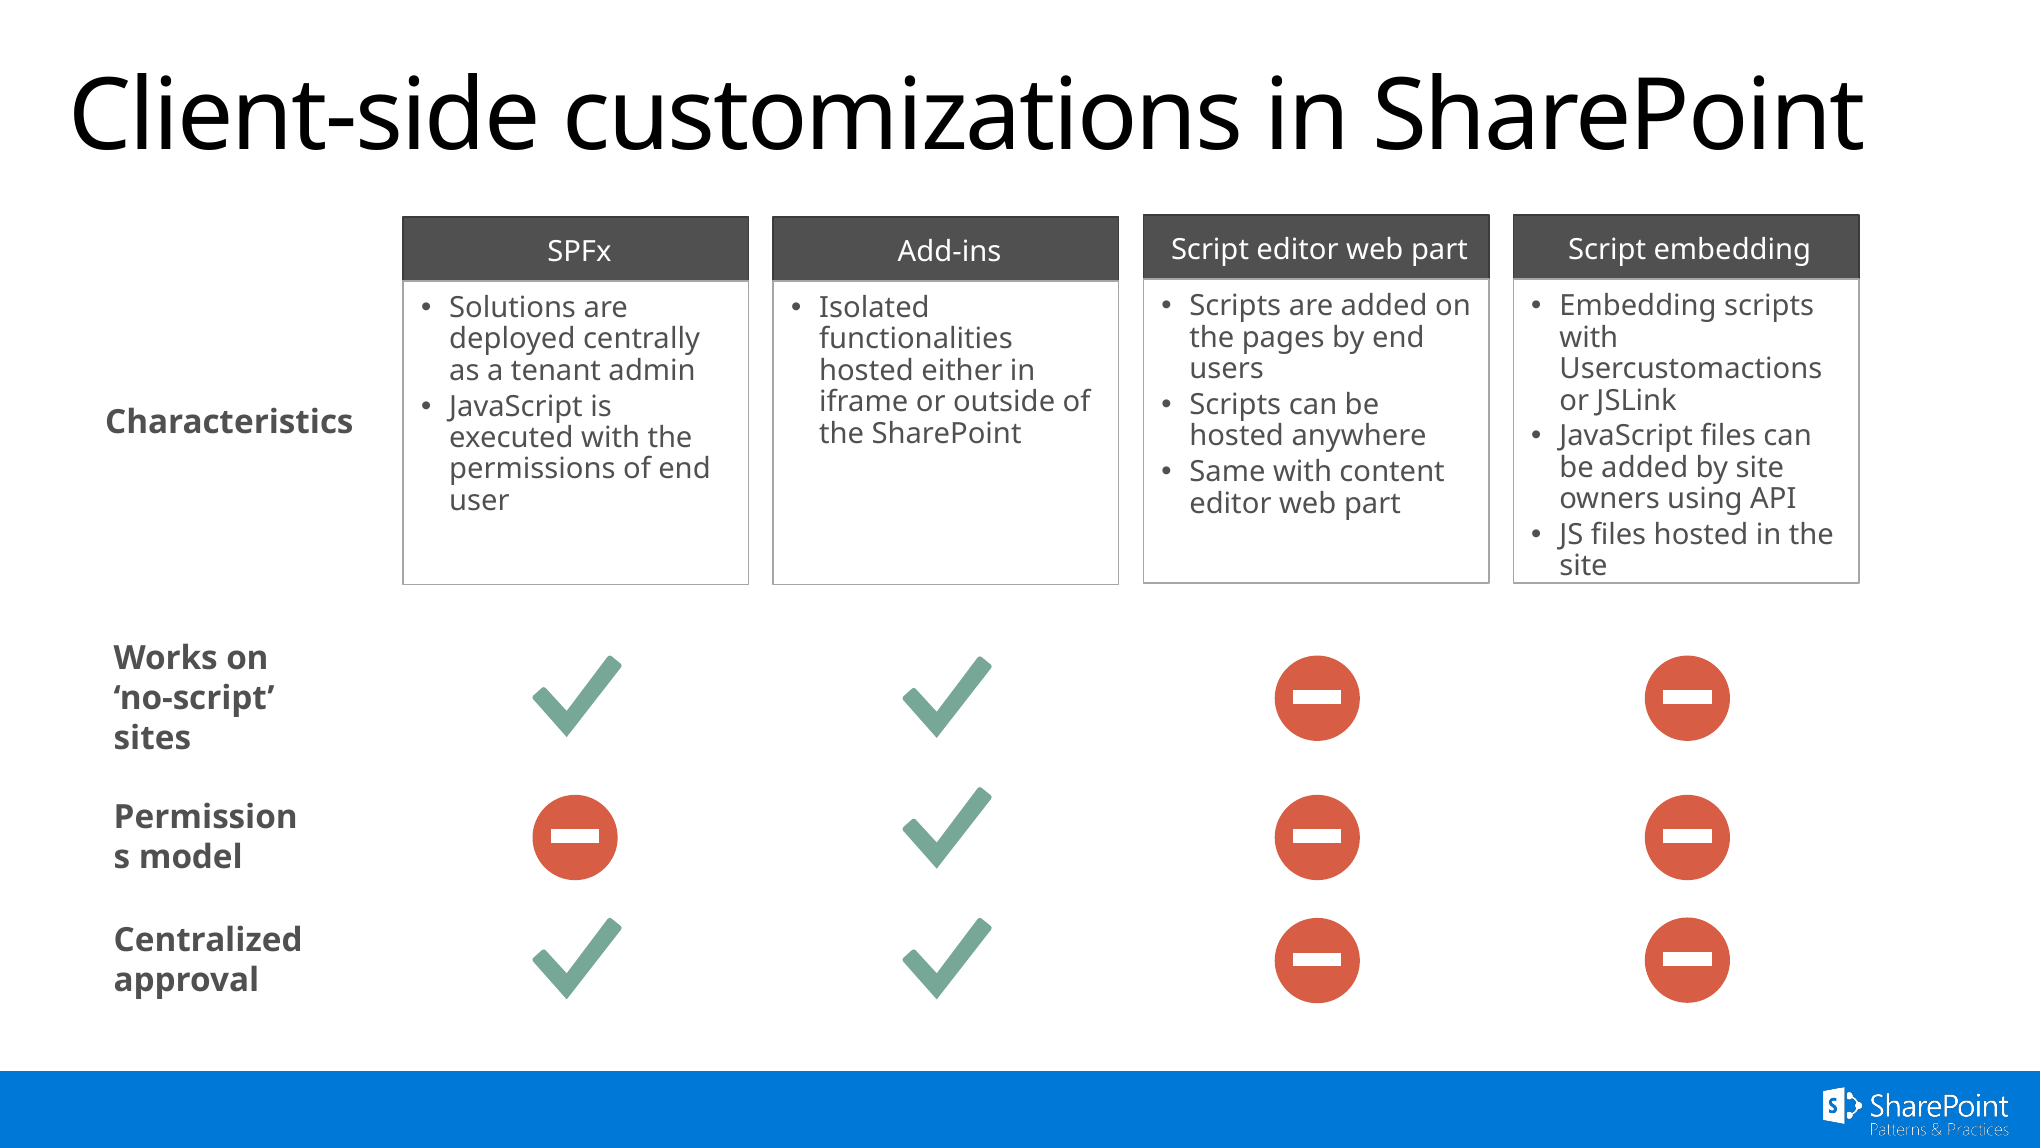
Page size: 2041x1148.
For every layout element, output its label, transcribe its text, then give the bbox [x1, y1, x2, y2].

text_box Works on ‘no-script’ sites [98, 628, 325, 764]
picture [525, 911, 627, 1008]
picture [1637, 910, 1735, 1007]
picture [1267, 648, 1365, 746]
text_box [1513, 215, 1859, 584]
picture [1267, 911, 1365, 1008]
text_box Permissions model [98, 788, 325, 883]
picture [525, 787, 622, 885]
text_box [1143, 215, 1489, 584]
picture [1637, 648, 1735, 746]
picture [895, 780, 997, 877]
picture [1807, 1071, 2024, 1148]
title Client-side customizations in SharePoint [45, 48, 1996, 199]
text_box Centralized approval [98, 911, 325, 1006]
picture [525, 648, 627, 745]
picture [895, 649, 997, 746]
picture [1637, 787, 1735, 885]
picture [895, 911, 997, 1008]
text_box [773, 216, 1119, 585]
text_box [403, 216, 749, 585]
picture [1267, 787, 1365, 885]
text_box Characteristics [90, 393, 369, 448]
